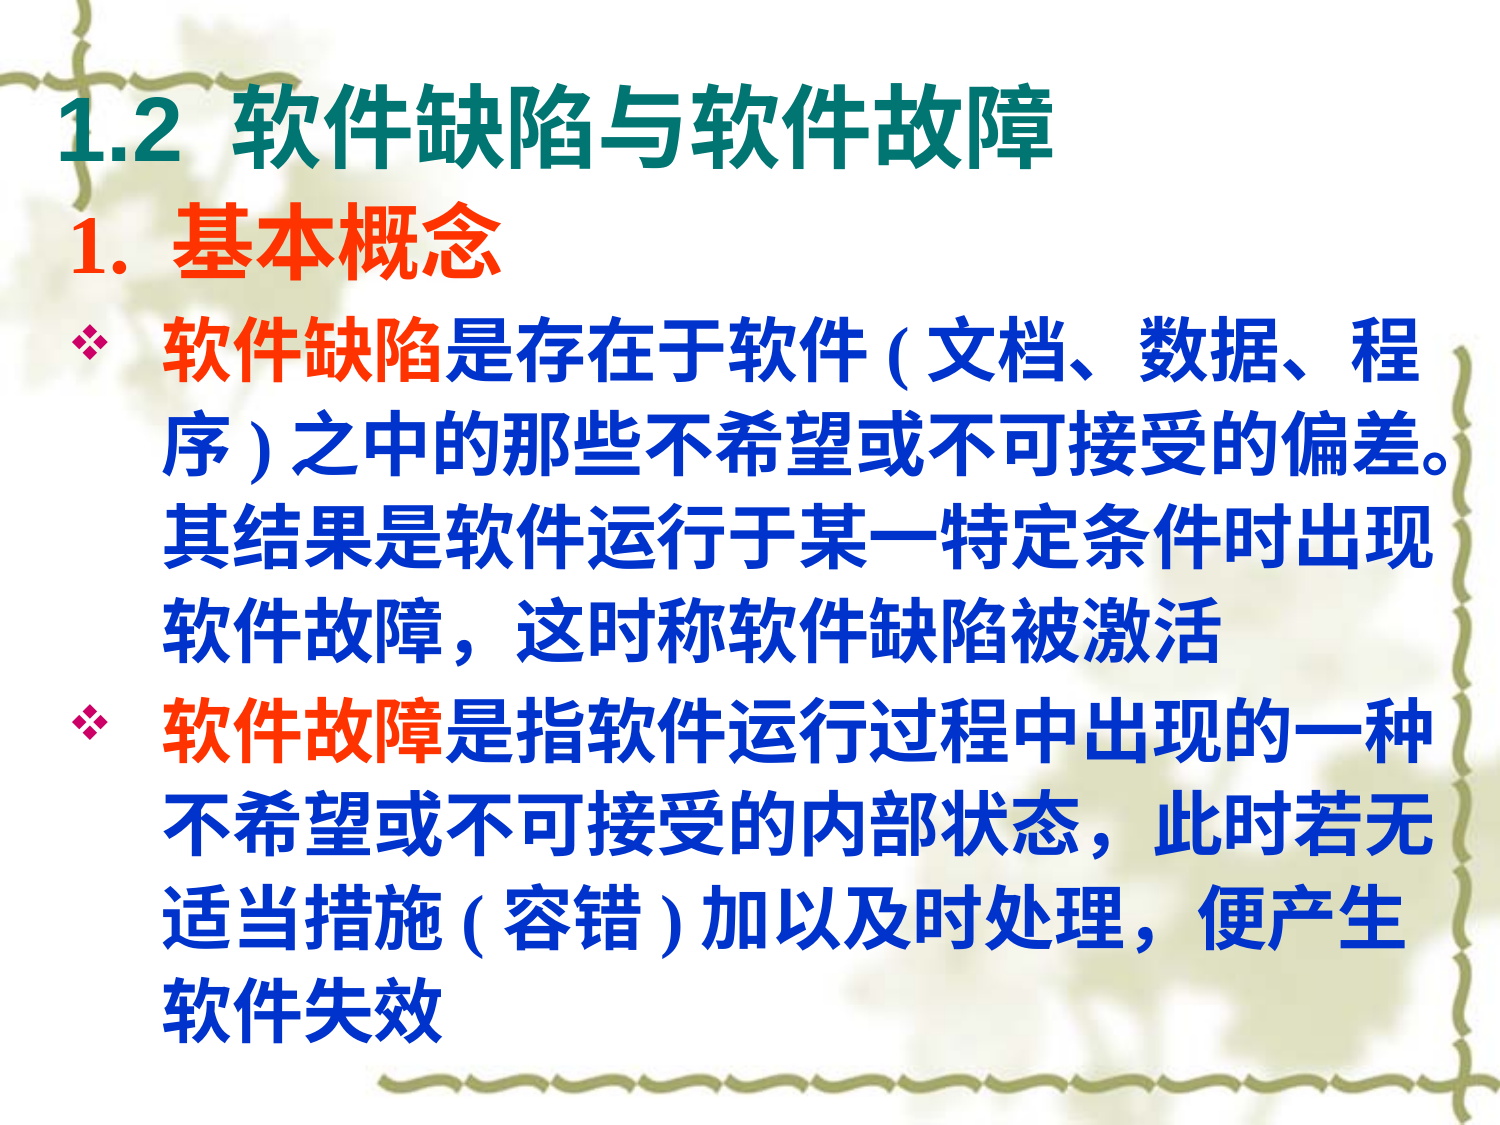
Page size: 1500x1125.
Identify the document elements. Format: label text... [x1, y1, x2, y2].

title 1.2 软件缺陷与软件故障 [40, 30, 1443, 219]
text_box 1. 基本概念 软件缺陷是存在于软件(文档、数据、程序)之中的那些不希望或不可接受的偏差。其结果是软件运行于某一特定条件时出现软件故障，这时称软件缺陷被激活 软件故障是指软件运行过程中出现的一种不希望或不可接受的内部状态，此时若无适当措施(容错)加以及时处理，便产生软件失效 [53, 172, 1459, 1094]
picture [0, 0, 1500, 1125]
